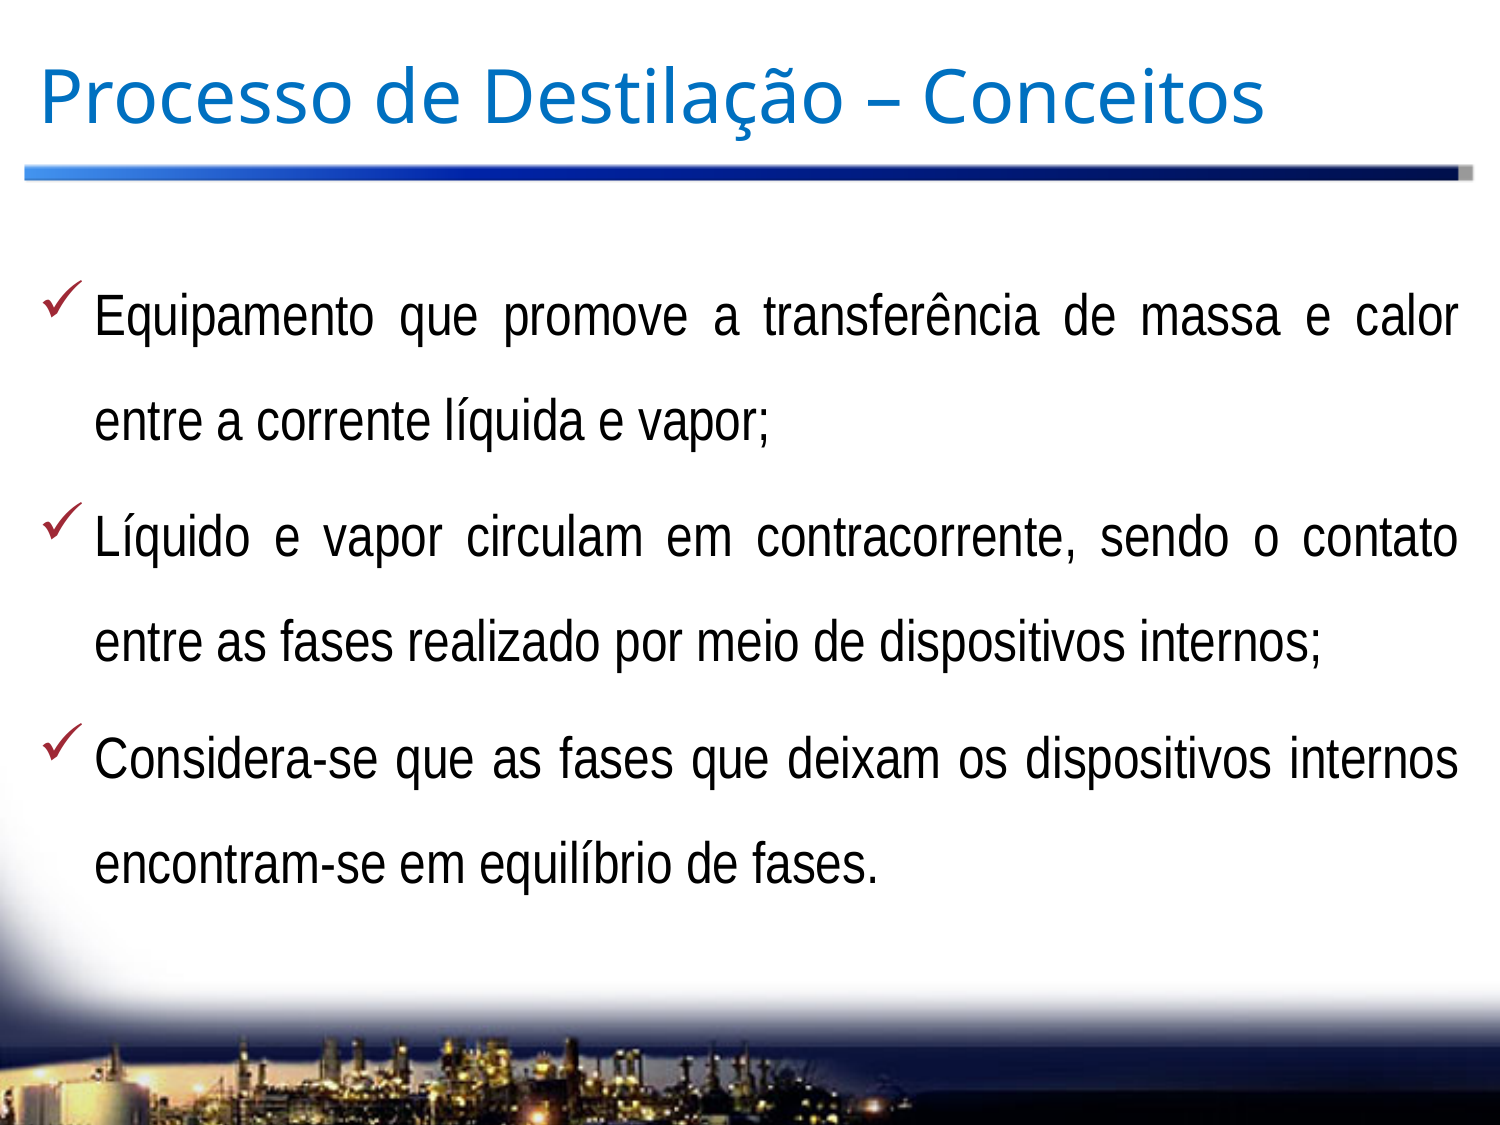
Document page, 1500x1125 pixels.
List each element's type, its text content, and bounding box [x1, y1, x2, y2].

picture [0, 0, 1500, 1125]
title Processo de Destilação – Conceitos [23, 0, 1477, 188]
list Equipamento que promove a transferência de massa e calor entre a corrente líquida e vapor; Líquido e vapor circulam em contracorrente, sendo o contato entre as fases realizado por meio de dispositivos internos; Considera-se que as fases que deixam os dispositivos internos encontram-se em equilíbrio de fases. [23, 234, 1476, 988]
